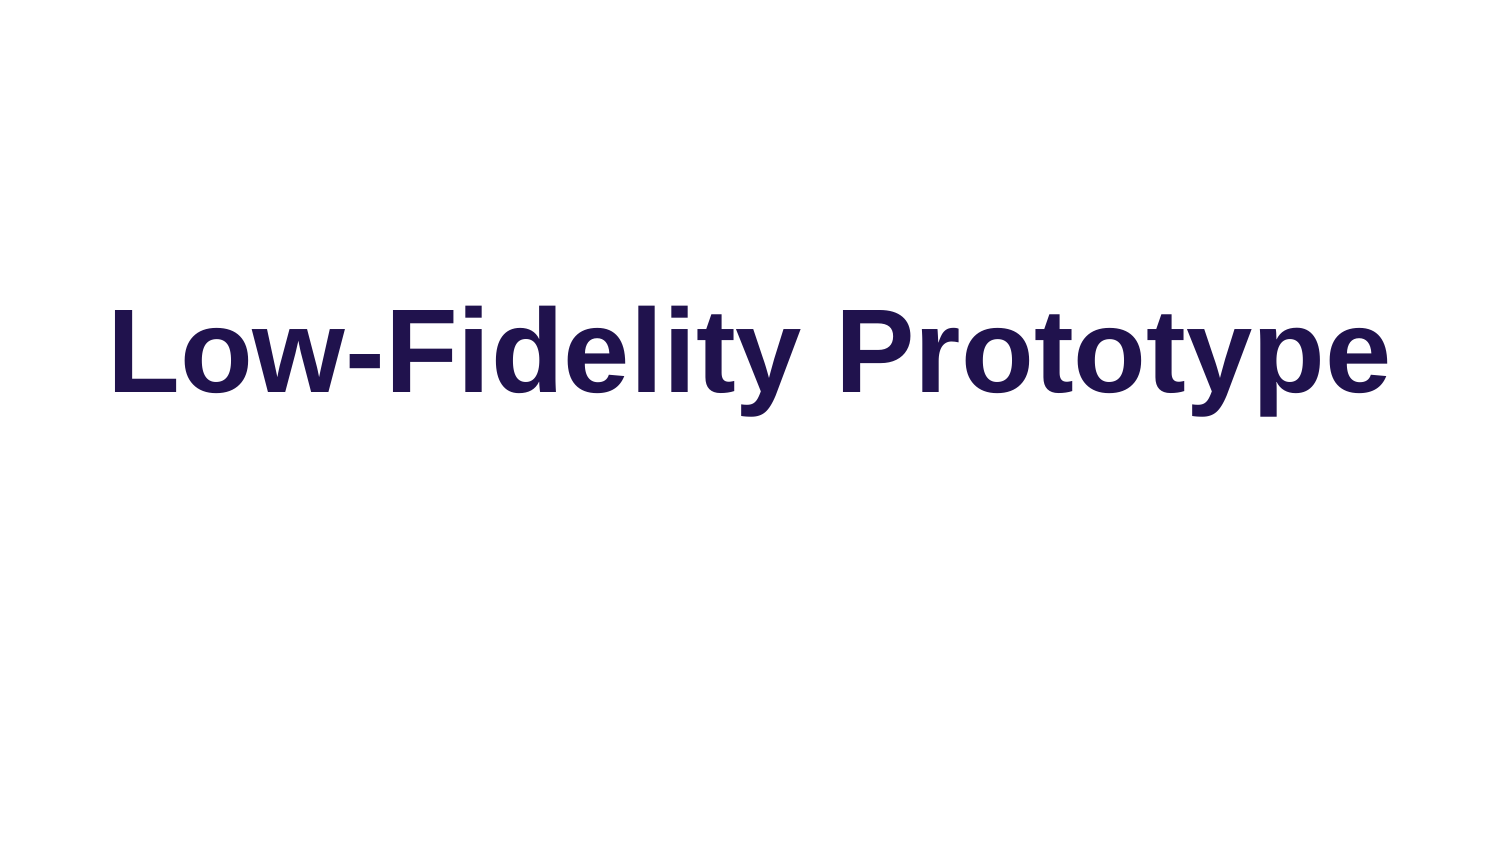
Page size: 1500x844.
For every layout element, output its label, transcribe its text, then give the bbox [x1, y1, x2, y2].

title Low-Fidelity Prototype [51, 257, 1449, 352]
